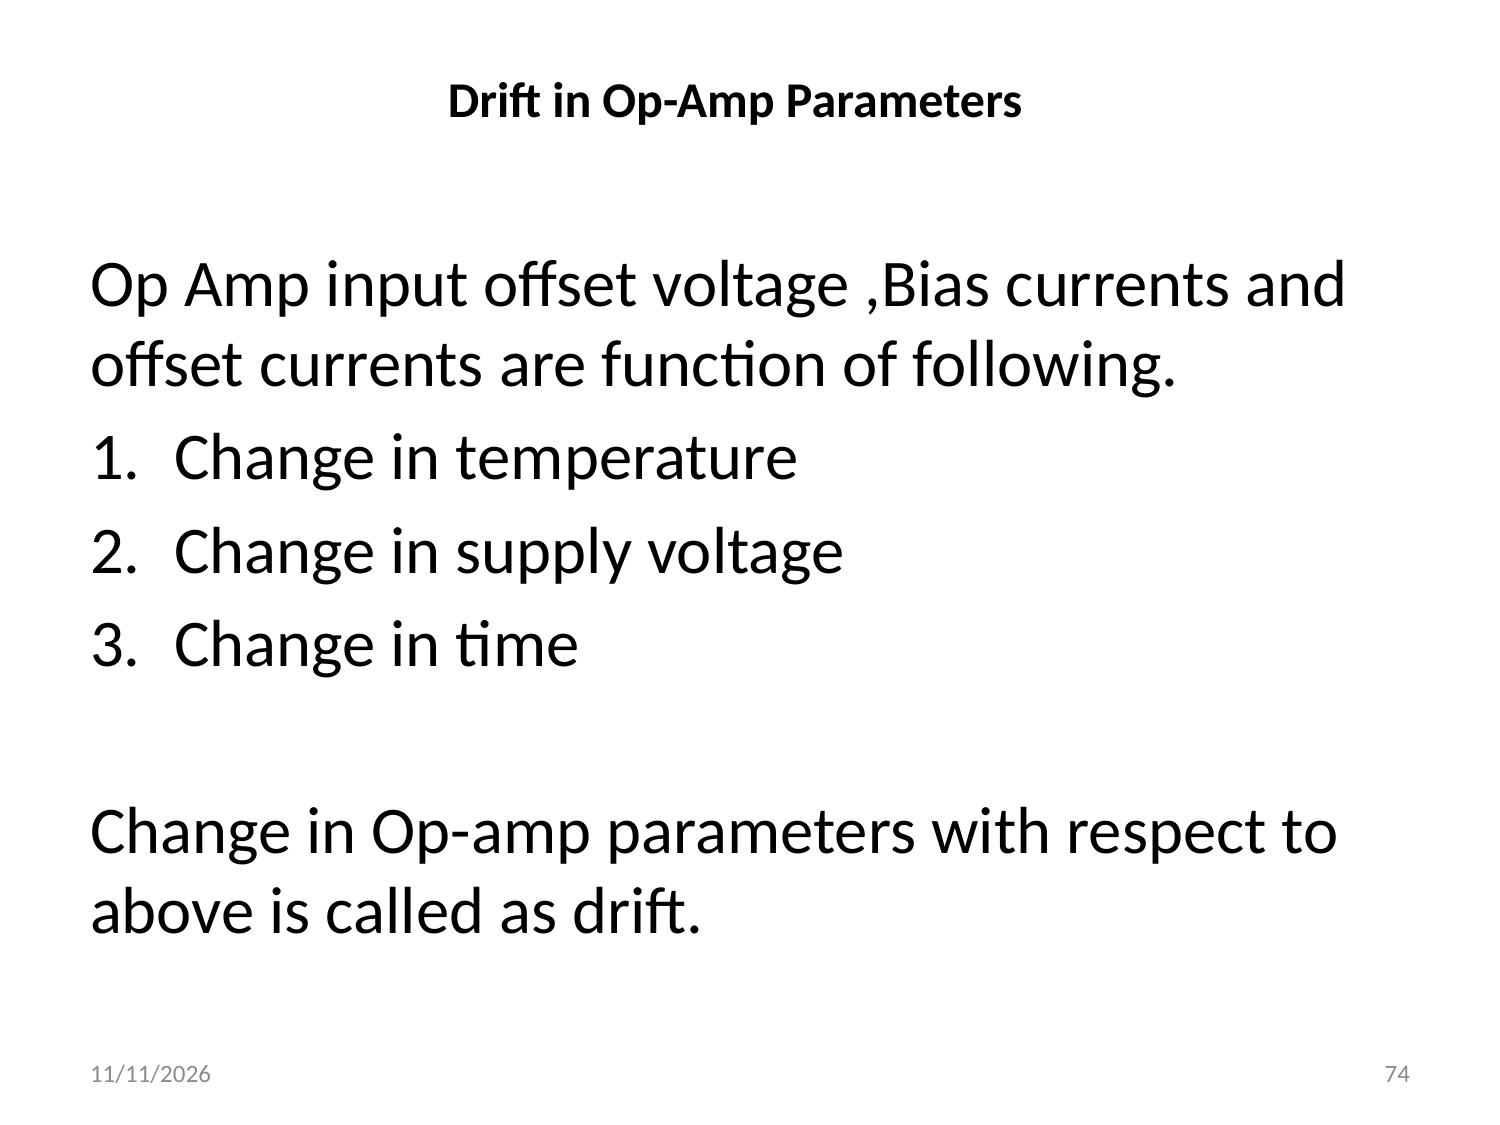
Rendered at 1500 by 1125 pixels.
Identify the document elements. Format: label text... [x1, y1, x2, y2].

slide_number 74 [1074, 1042, 1425, 1103]
title Drift in Op-Amp Parameters [50, 0, 1400, 175]
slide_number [75, 1042, 425, 1103]
